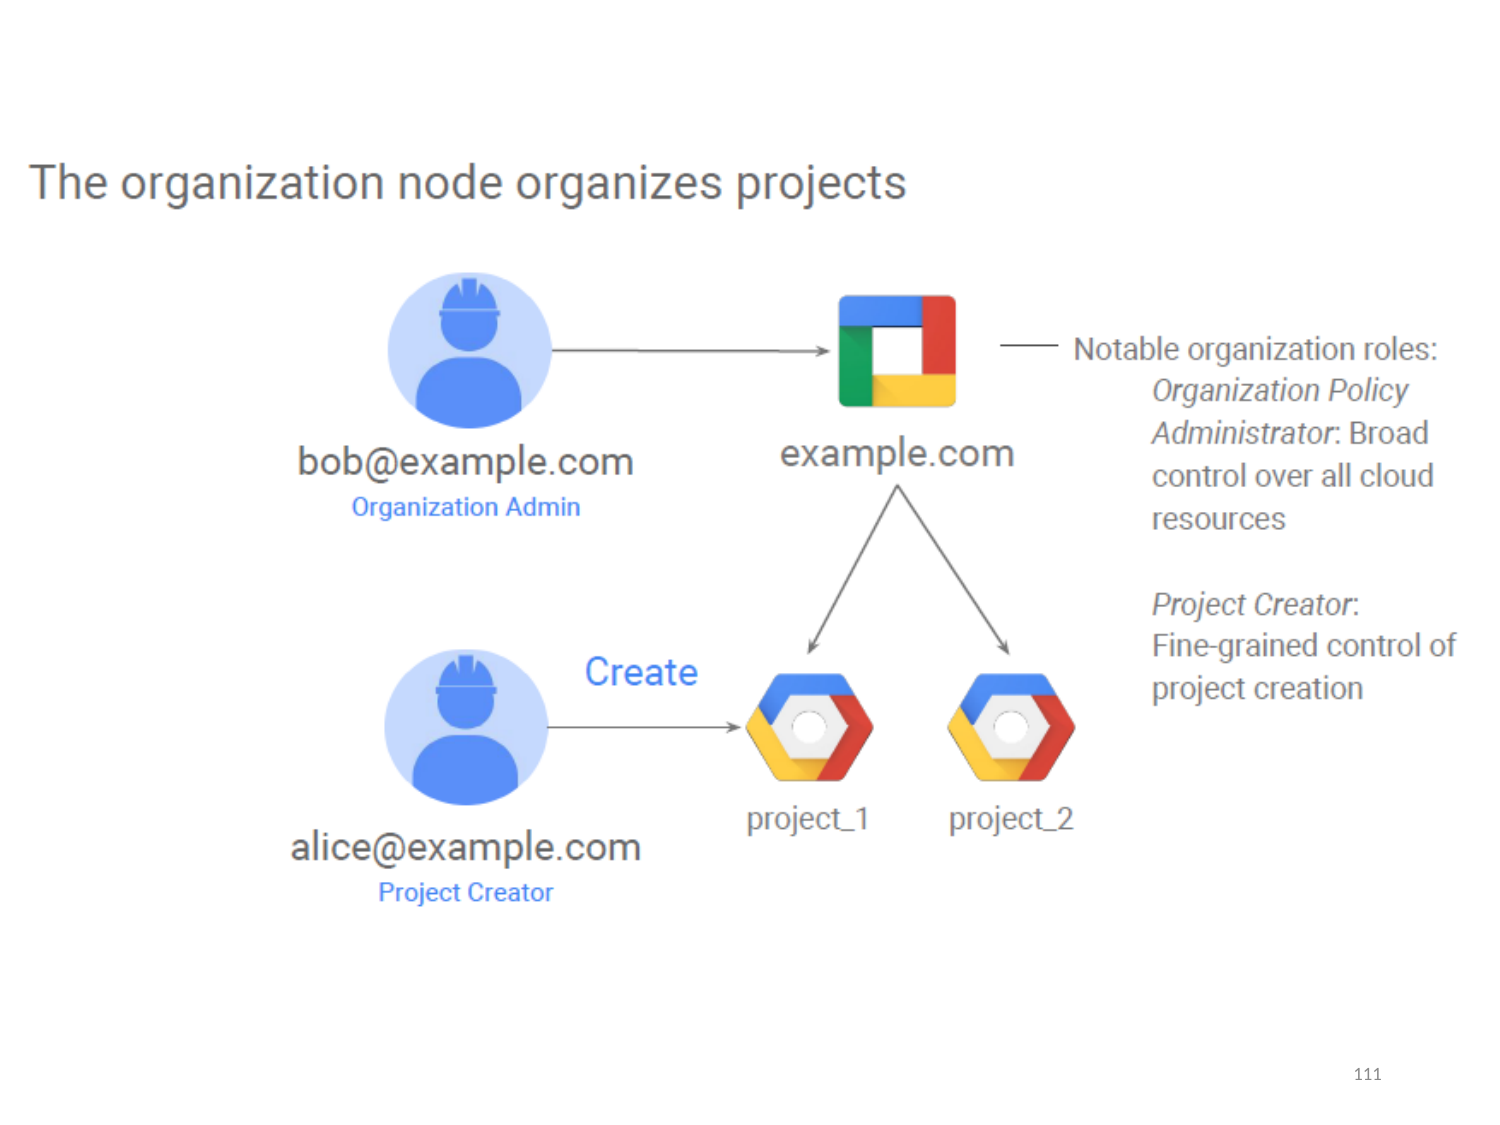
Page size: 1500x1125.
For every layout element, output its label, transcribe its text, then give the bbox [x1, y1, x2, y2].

text_box 111 [1059, 1042, 1397, 1103]
picture [0, 141, 1500, 917]
